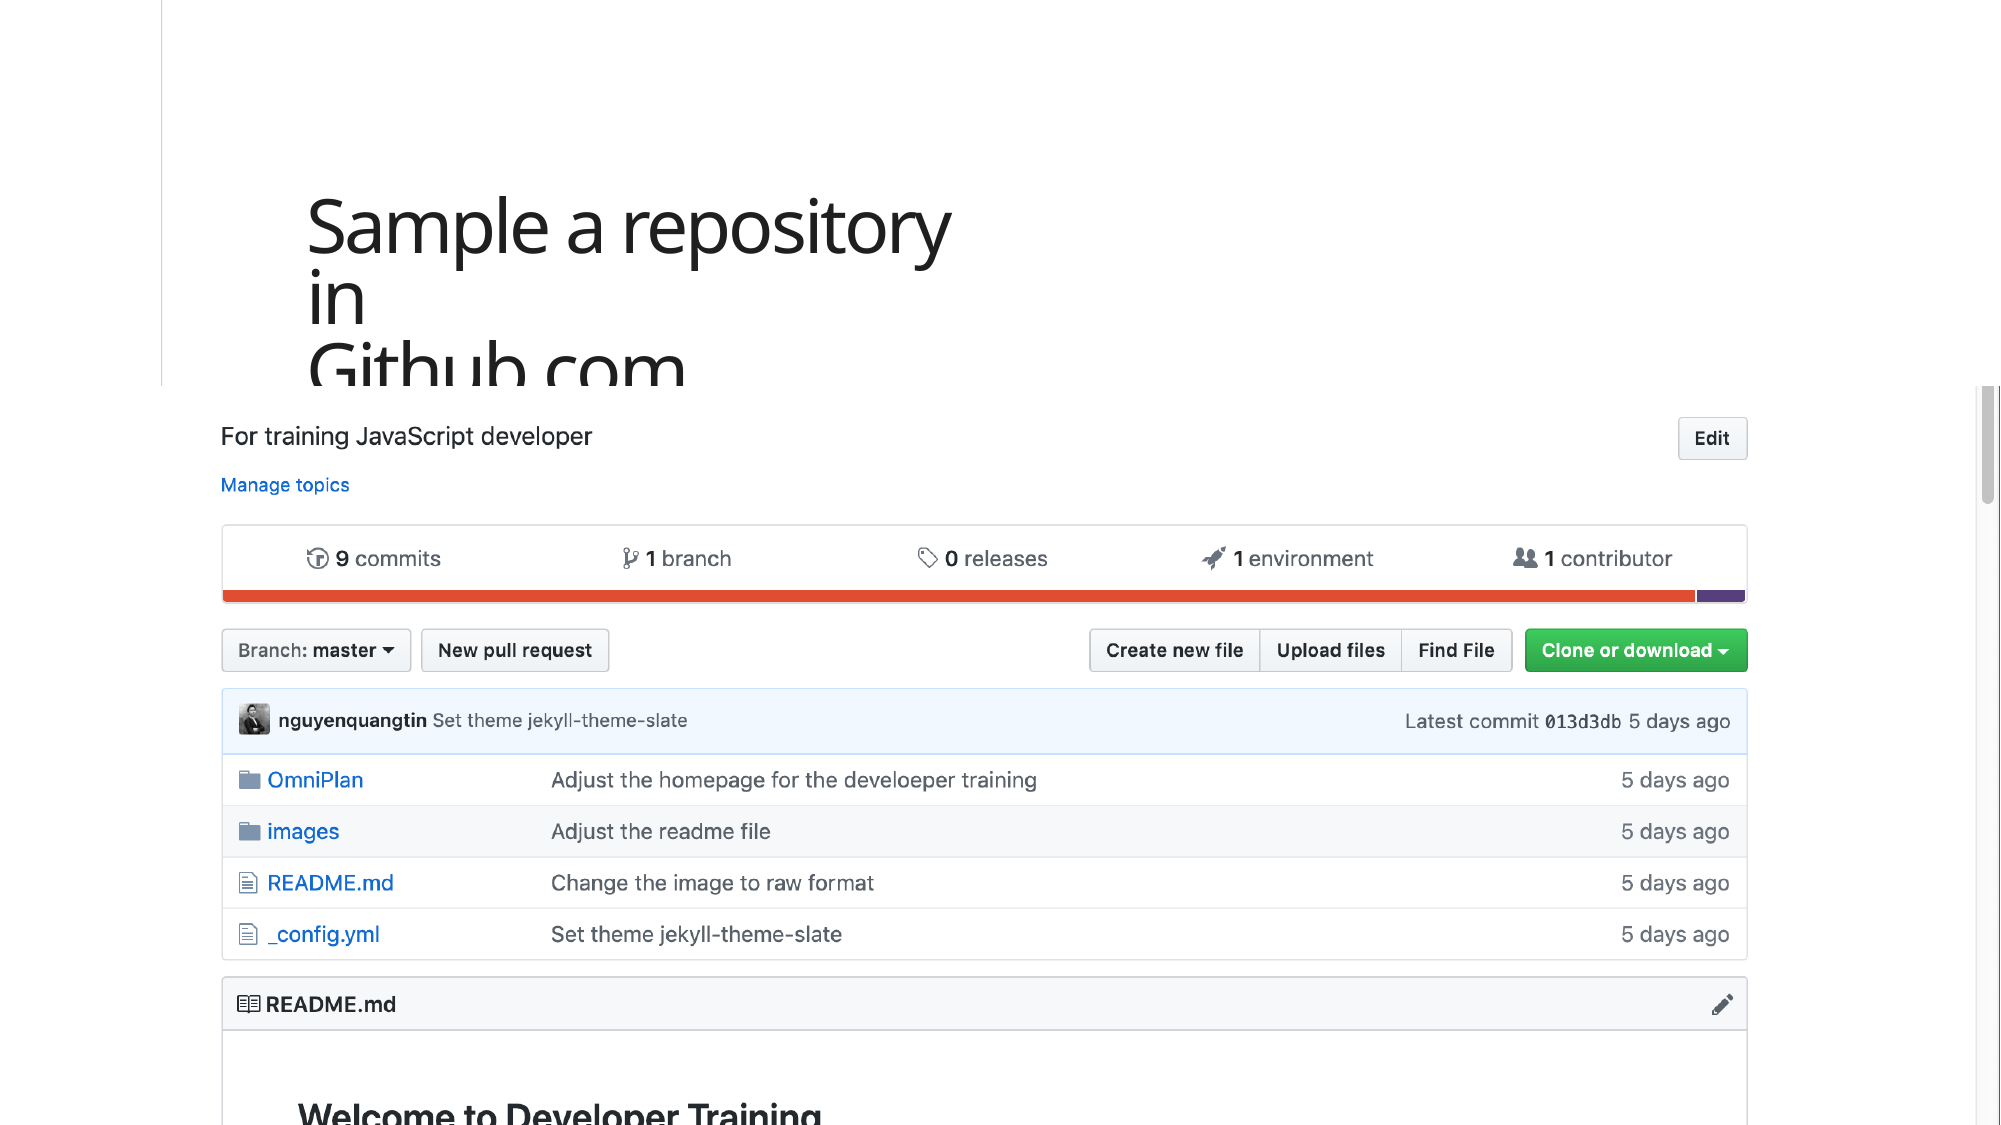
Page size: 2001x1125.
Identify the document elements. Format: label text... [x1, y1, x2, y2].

title Sample a repository in Github.com [306, 164, 1000, 386]
picture [0, 386, 2000, 1125]
